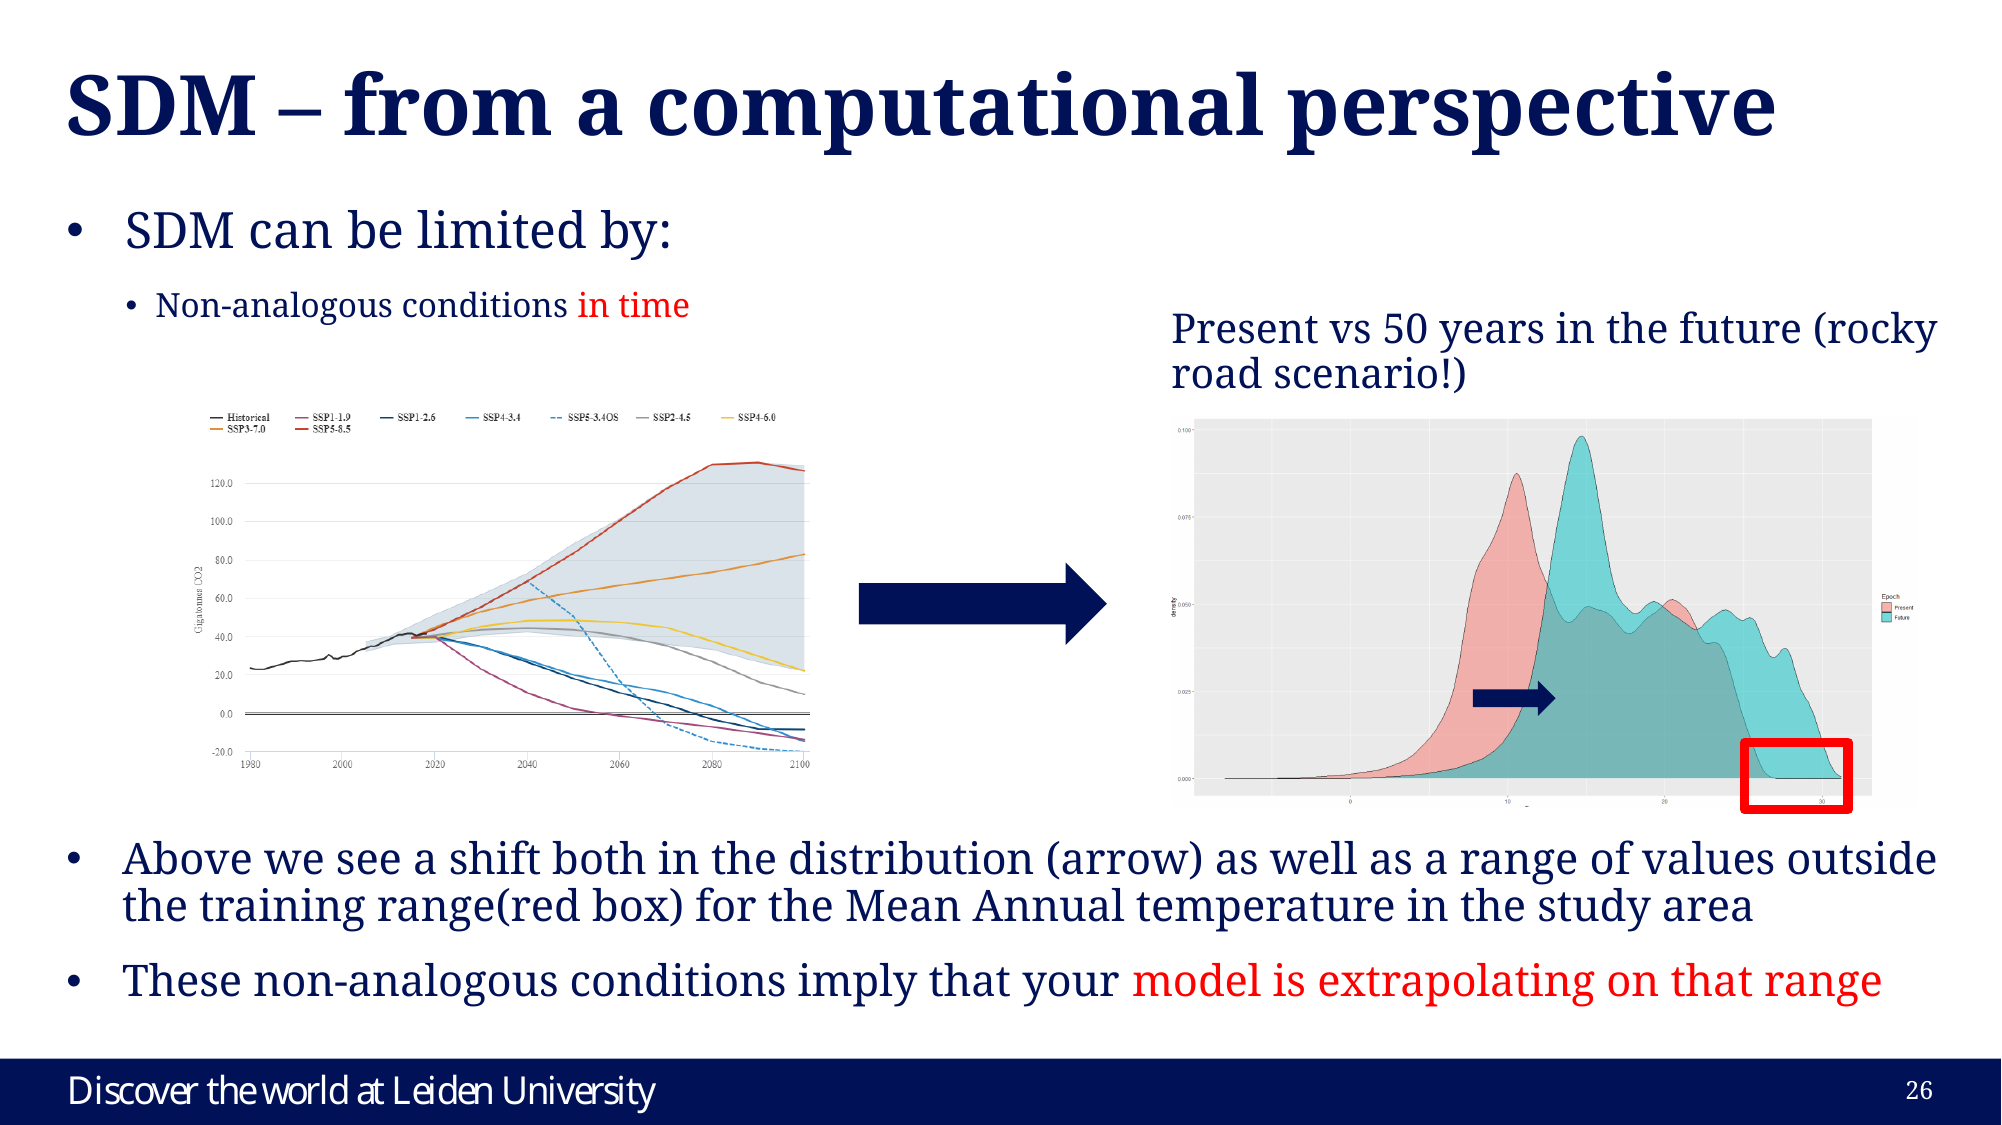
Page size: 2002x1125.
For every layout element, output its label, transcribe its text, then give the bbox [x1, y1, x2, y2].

slide_number 26 [1498, 1061, 1949, 1122]
title SDM – from a computational perspective [66, 66, 1935, 138]
text_box [856, 560, 1110, 648]
picture [1171, 416, 1917, 808]
list SDM can be limited by: Non-analogous conditions in time [66, 205, 1970, 359]
text_box Above we see a shift both in the distribution (arrow) as well as a range of values outside the training range(red box) for the Mean Annual temperature in the study area These non-analogous conditions imply that your model is extrapolating on that range [66, 836, 1970, 1045]
picture [180, 404, 817, 780]
text_box Present vs 50 years in the future (rocky road scenario!) [1171, 308, 1940, 398]
